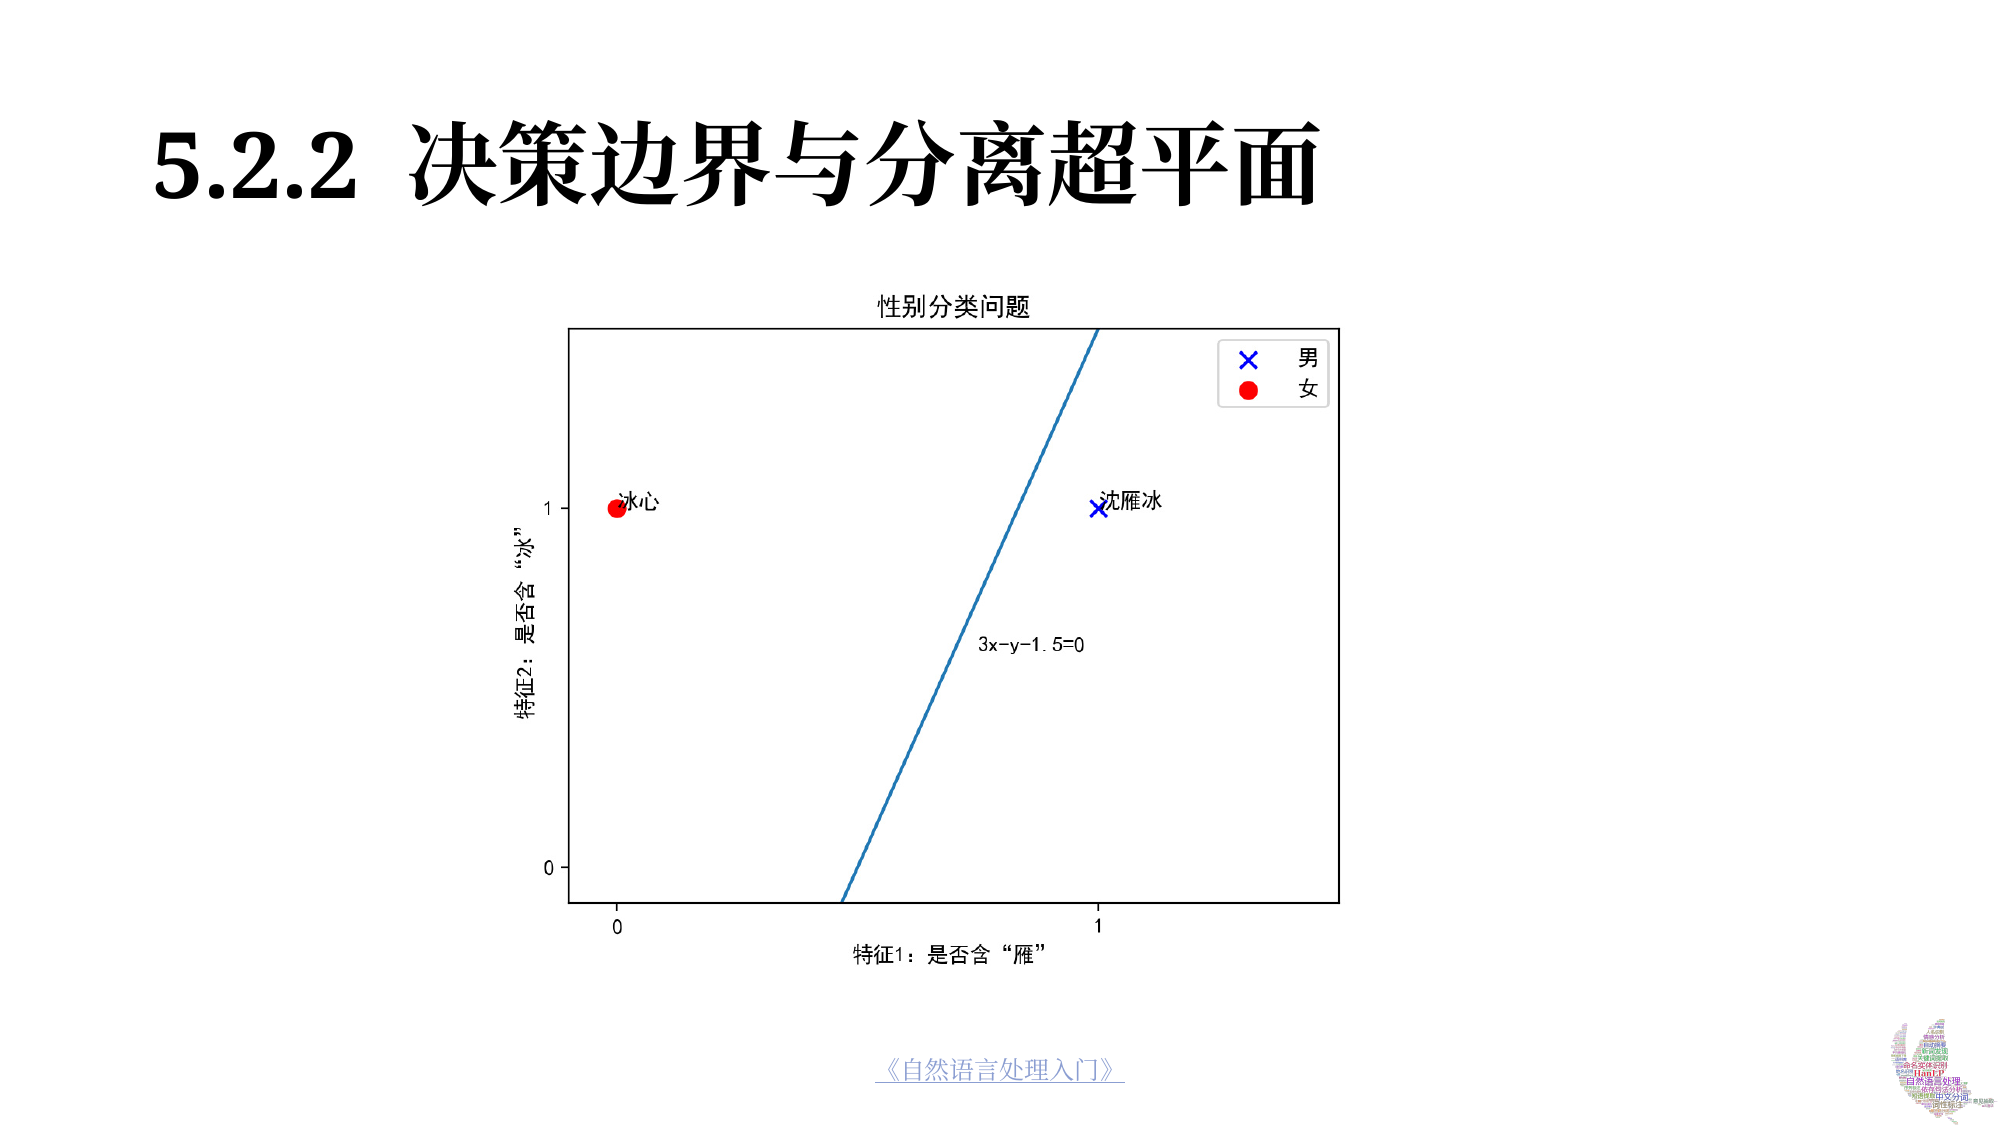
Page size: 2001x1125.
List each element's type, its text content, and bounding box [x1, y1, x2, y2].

title 5.2.2 决策边界与分离超平面 [137, 59, 1863, 278]
footer 《自然语言处理入门》 [662, 1042, 1338, 1103]
picture [444, 239, 1438, 985]
picture [1888, 1016, 2000, 1125]
